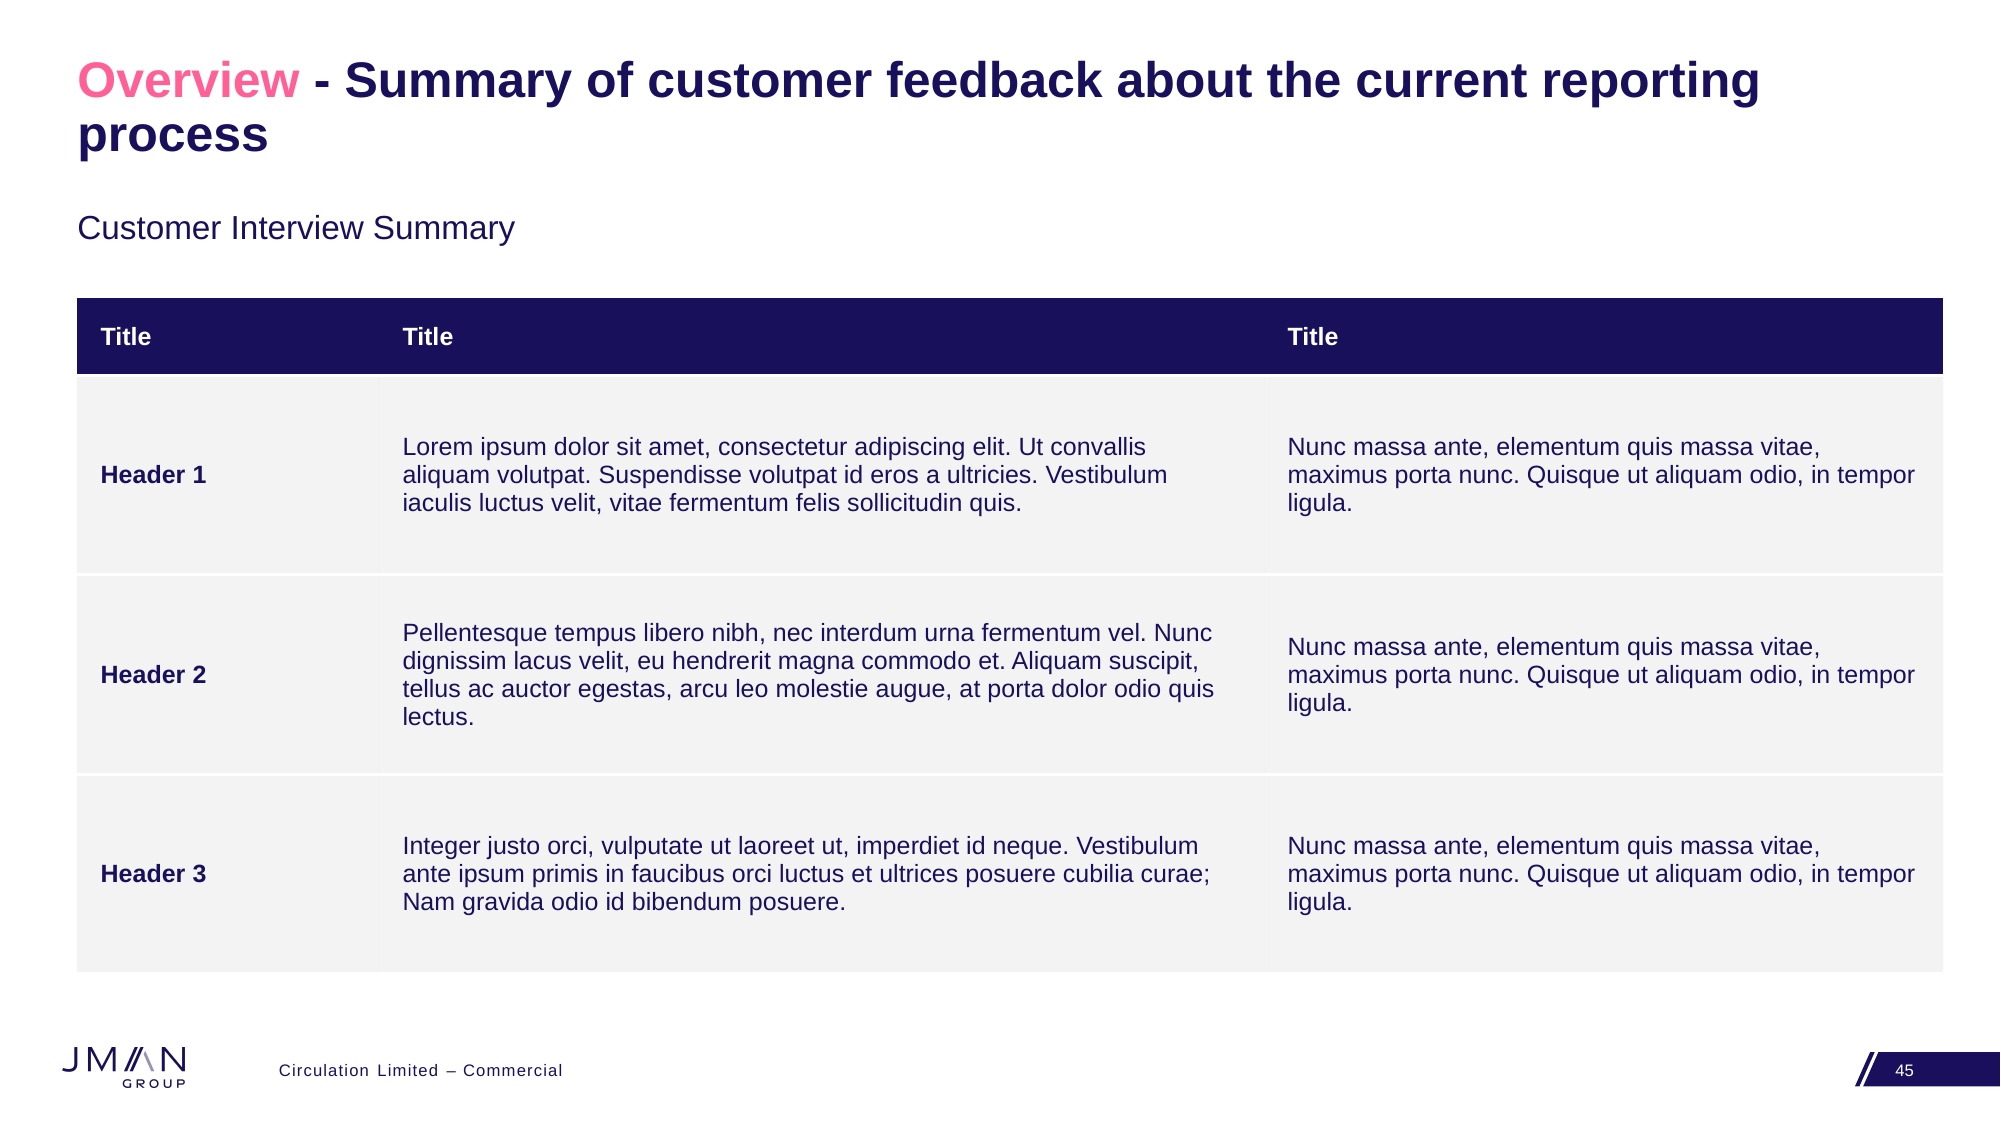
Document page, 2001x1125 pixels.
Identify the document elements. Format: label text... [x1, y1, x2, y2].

table_header Title [379, 298, 1264, 374]
table_cell Lorem ipsum dolor sit amet, consectetur adipiscing elit. Ut convallis aliquam volutpat. Suspendisse volutpat id eros a ultricies. Vestibulum iaculis luctus velit, vitae fermentum felis sollicitudin quis. [379, 377, 1264, 573]
table_header Title [77, 298, 379, 374]
table_header Title [1264, 298, 1943, 374]
table_cell Pellentesque tempus libero nibh, nec interdum urna fermentum vel. Nunc dignissim lacus velit, eu hendrerit magna commodo et. Aliquam suscipit, tellus ac auctor egestas, arcu leo molestie augue, at porta dolor odio quis lectus. [379, 576, 1264, 773]
table_cell Nunc massa ante, elementum quis massa vitae, maximus porta nunc. Quisque ut aliquam odio, in tempor ligula. [1264, 576, 1943, 773]
list Customer Interview Summary [62, 191, 1938, 266]
table_cell Nunc massa ante, elementum quis massa vitae, maximus porta nunc. Quisque ut aliquam odio, in tempor ligula. [1264, 377, 1943, 573]
table_cell Nunc massa ante, elementum quis massa vitae, maximus porta nunc. Quisque ut aliquam odio, in tempor ligula. [1264, 776, 1943, 972]
table_cell Header 3 [77, 776, 379, 972]
table_cell Integer justo orci, vulputate ut laoreet ut, imperdiet id neque. Vestibulum ante ipsum primis in faucibus orci luctus et ultrices posuere cubilia curae; Nam gravida odio id bibendum posuere. [379, 776, 1264, 972]
table_cell Header 2 [77, 576, 379, 773]
picture [62, 1047, 185, 1088]
table_cell Header 1 [77, 377, 379, 573]
title Overview - Summary of customer feedback about the current reporting process [62, 29, 1938, 187]
